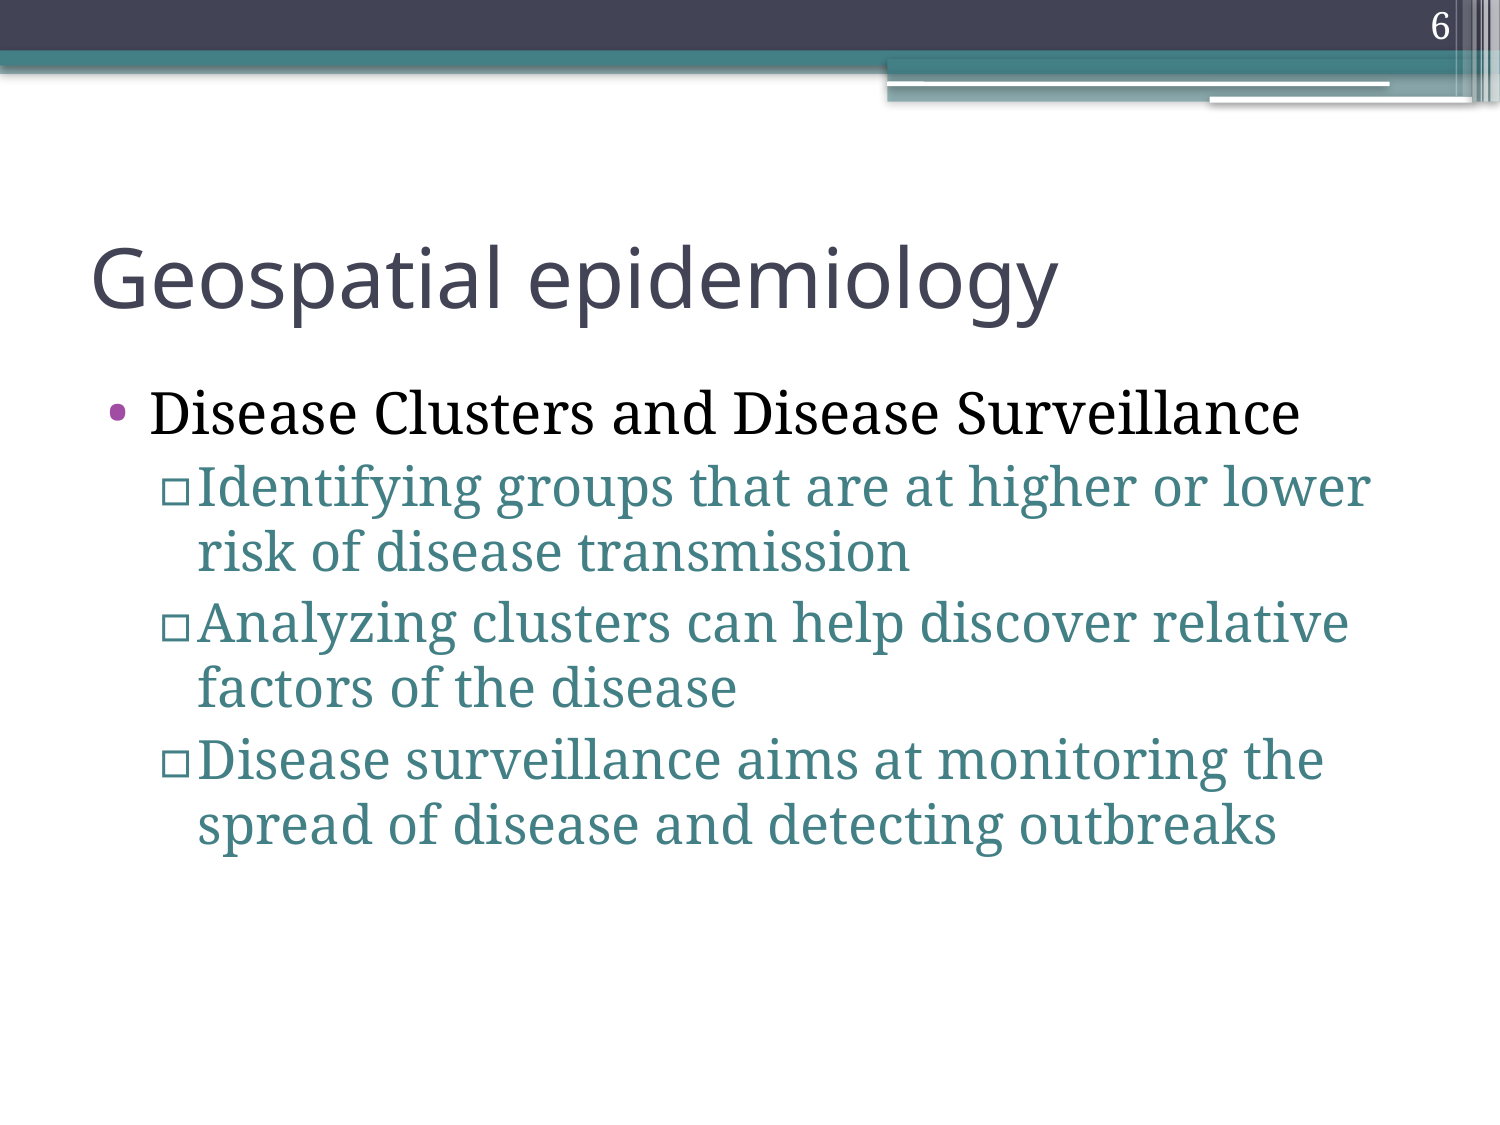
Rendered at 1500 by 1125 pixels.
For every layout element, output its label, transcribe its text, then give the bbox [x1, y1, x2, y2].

title Geospatial epidemiology [75, 187, 1425, 363]
slide_number 6 [1341, 0, 1466, 61]
list Disease Clusters and Disease Surveillance Identifying groups that are at higher or lower risk of disease transmission Analyzing clusters can help discover relative factors of the disease Disease surveillance aims at monitoring the spread of disease and detecting outbreaks [75, 368, 1425, 1079]
